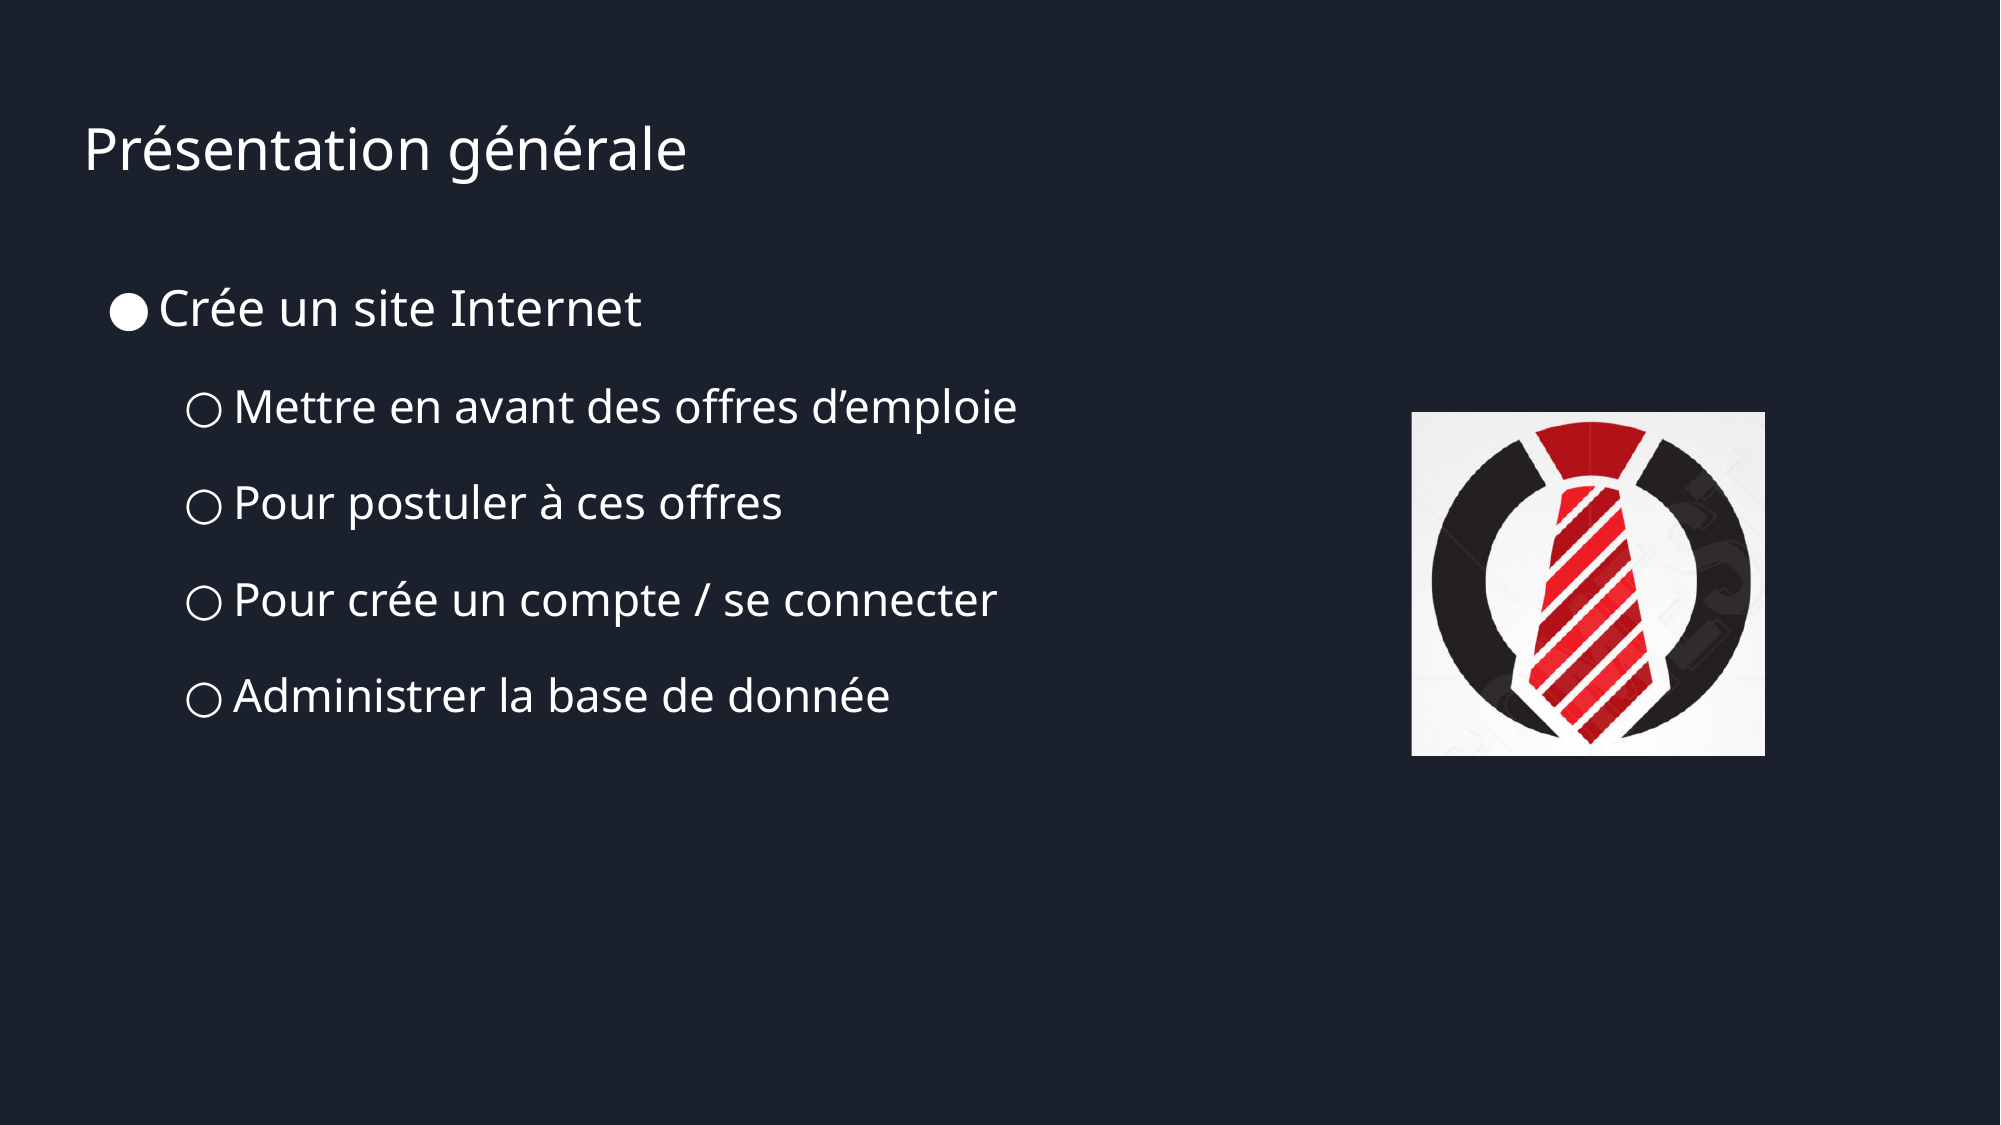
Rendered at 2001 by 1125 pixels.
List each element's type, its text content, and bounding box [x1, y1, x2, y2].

title Présentation générale [68, 97, 1932, 223]
list Crée un site Internet Mettre en avant des offres d’emploie Pour postuler à ces offres Pour crée un compte / se connecter Administrer la base de donnée [68, 252, 1932, 1000]
picture [1411, 412, 1766, 757]
